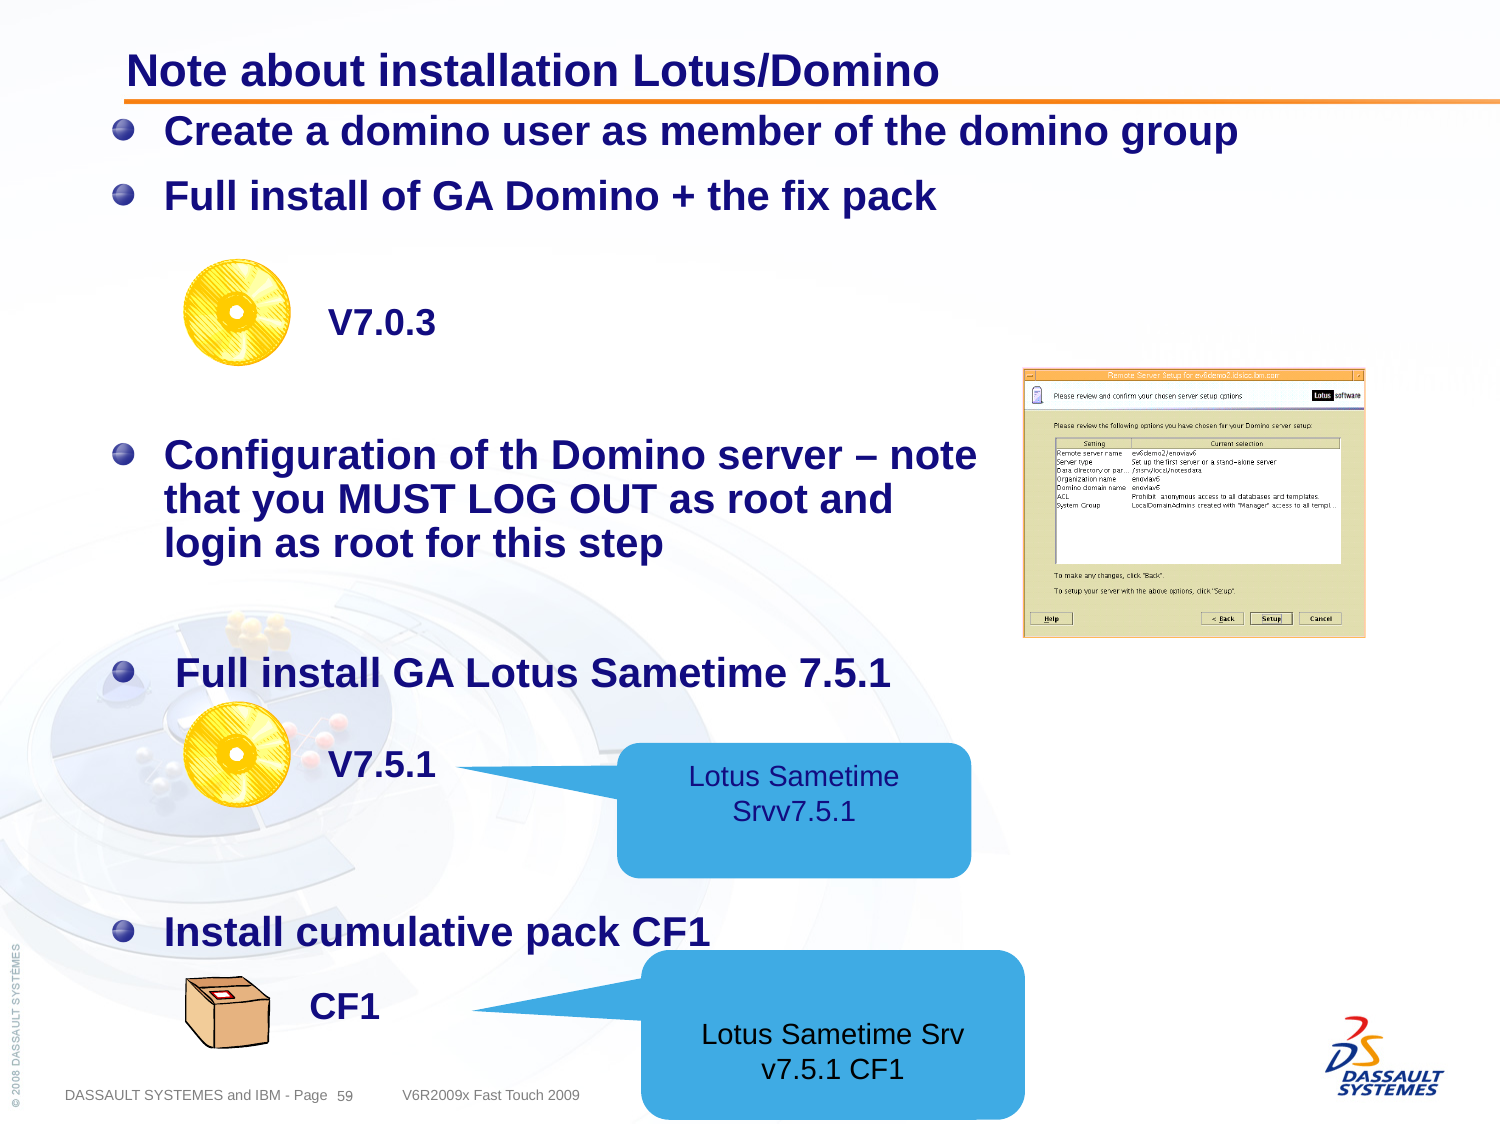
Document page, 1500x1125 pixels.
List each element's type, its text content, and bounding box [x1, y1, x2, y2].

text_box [181, 256, 455, 368]
text_box Lotus Sametime Srvv7.5.1 [458, 742, 972, 879]
text_box Lotus Sametime Srv v7.5.1 CF1 [515, 950, 1025, 1120]
picture [0, 0, 1500, 1124]
text_box Note about installation Lotus/Domino [126, 23, 1476, 97]
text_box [1022, 367, 1366, 639]
list Create a domino user as member of the domino group Full install of GA Domino + the fix pack Configuration of th Domino server – note that you MUST LOG OUT as root and login as root for this step Full install GA Lotus Sametime 7.5.1 Install cumulative pack CF1 [92, 102, 1437, 613]
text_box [183, 974, 510, 1051]
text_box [181, 699, 455, 810]
